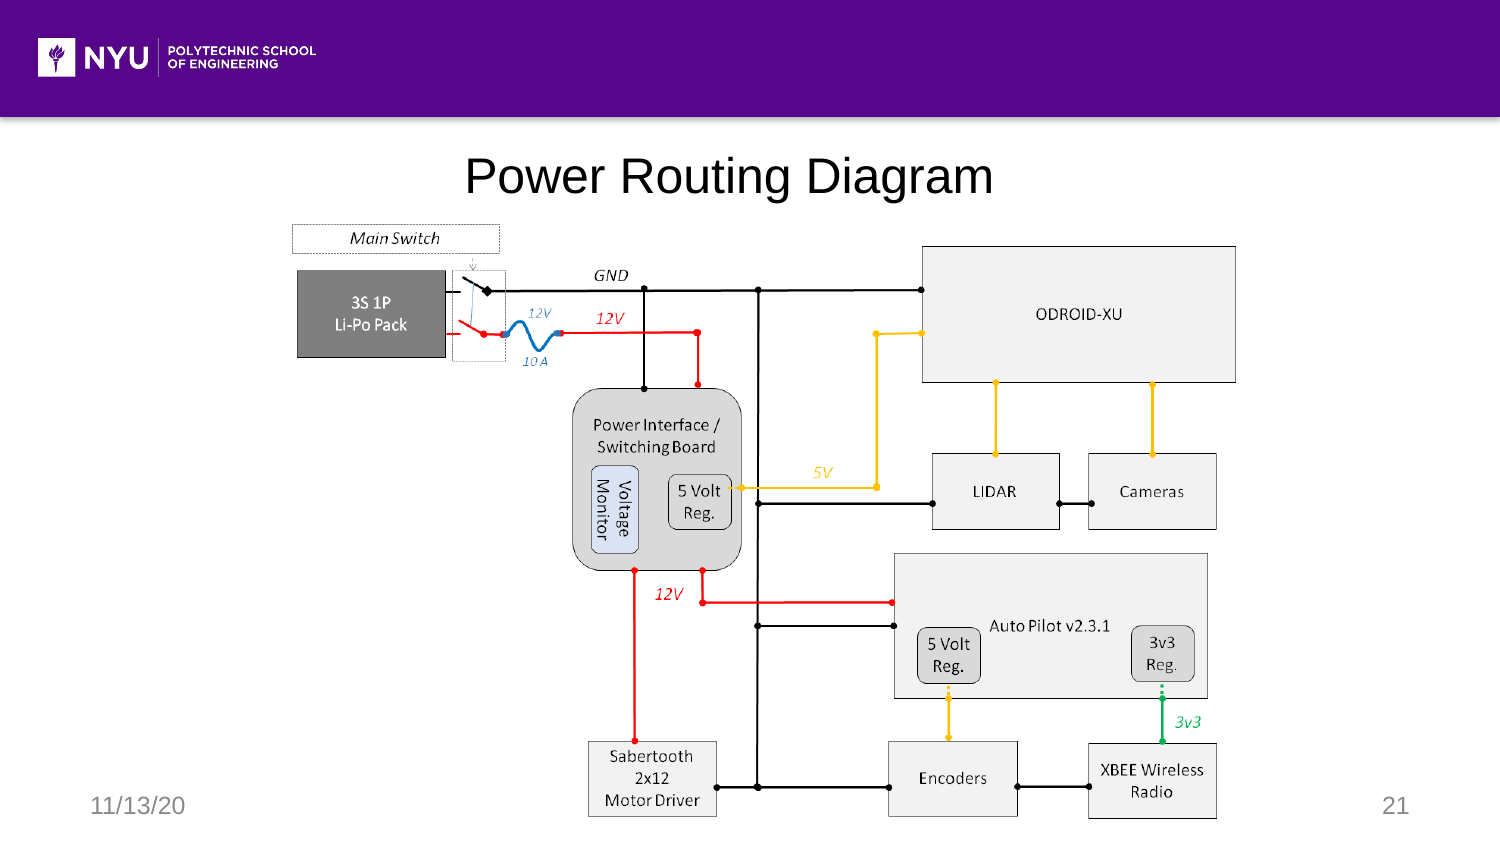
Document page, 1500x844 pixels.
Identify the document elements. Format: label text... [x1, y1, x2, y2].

picture [184, 211, 1276, 844]
picture [38, 38, 316, 77]
slide_number 21 [1280, 782, 1425, 828]
text_box Power Routing Diagram [449, 135, 1010, 210]
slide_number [75, 782, 179, 828]
